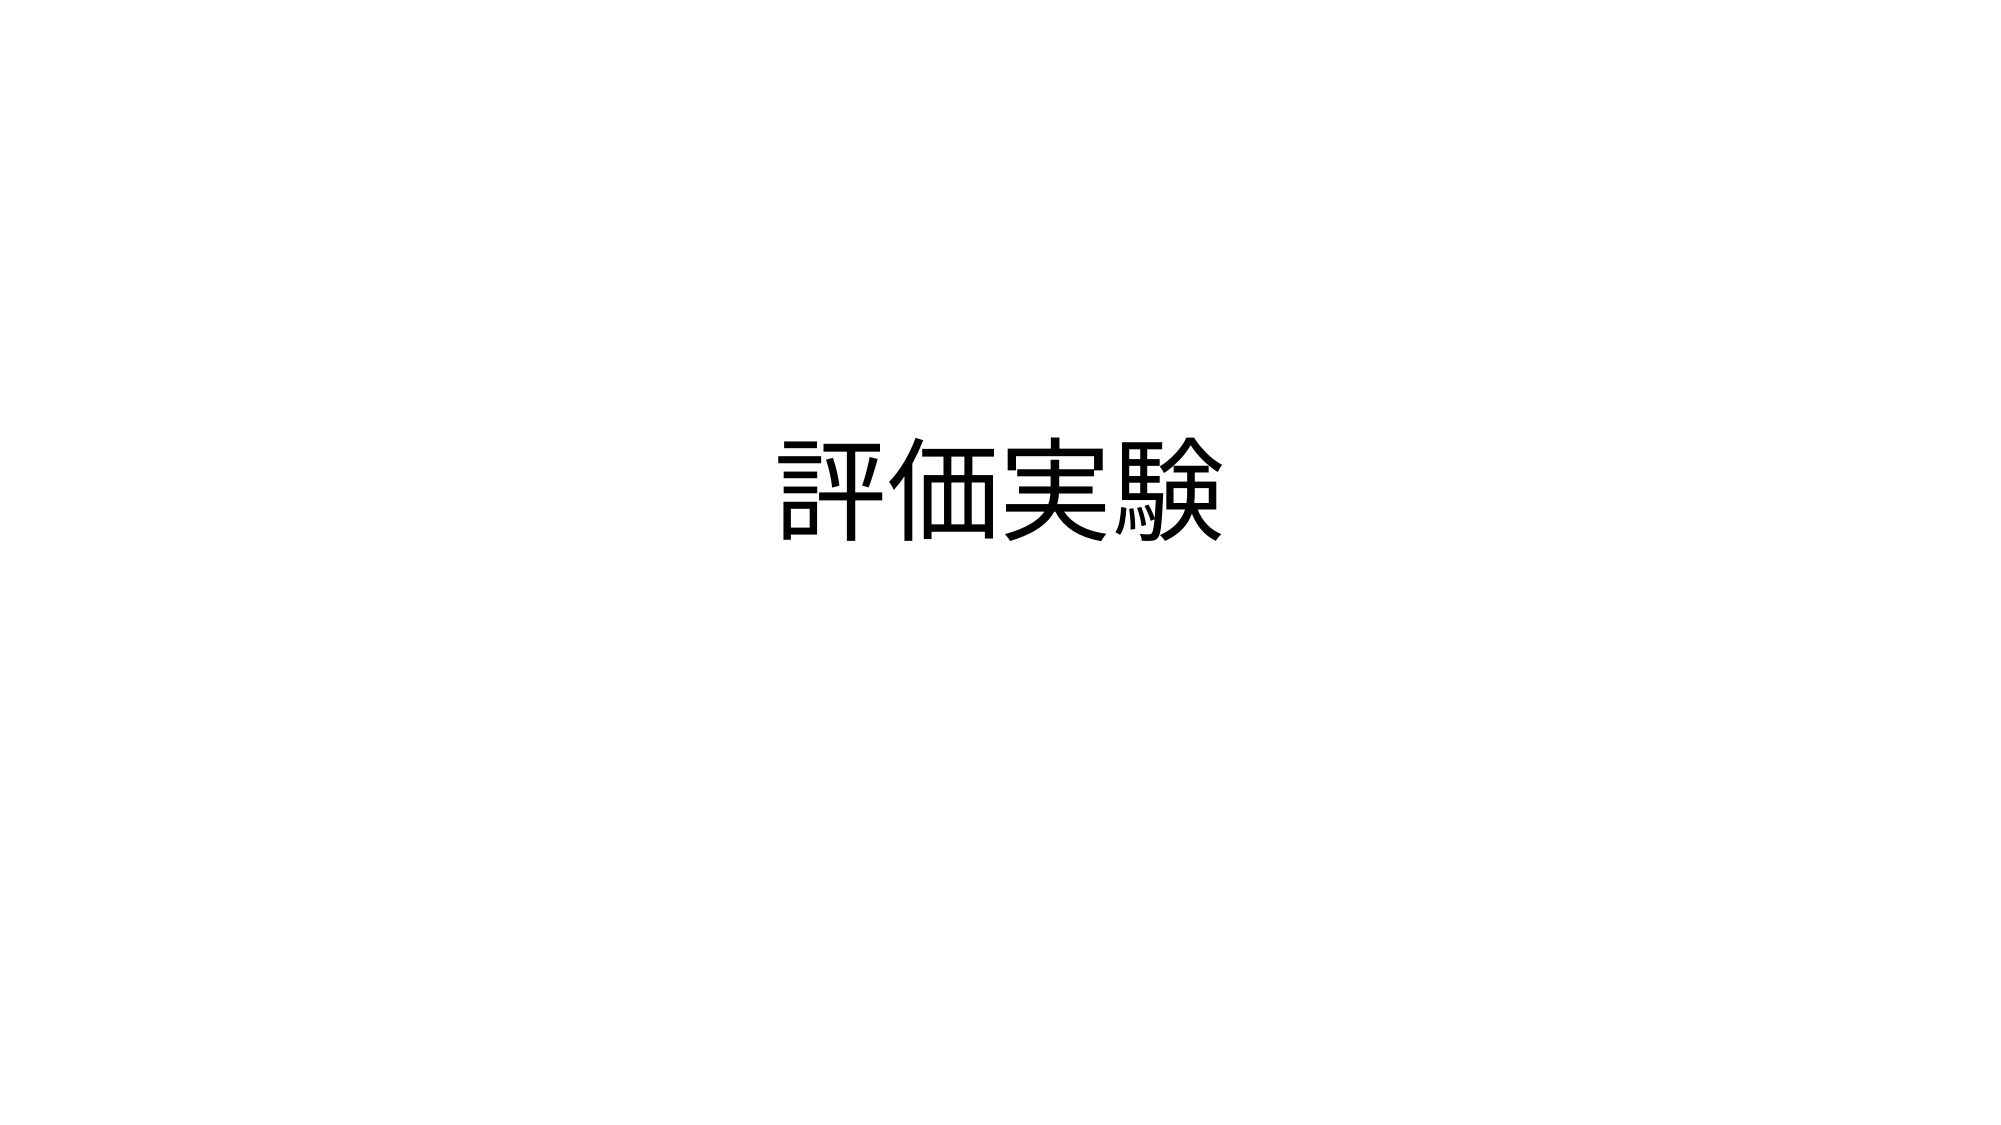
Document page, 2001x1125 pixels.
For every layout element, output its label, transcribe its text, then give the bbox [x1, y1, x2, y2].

title 評価実験 [241, 172, 1759, 564]
